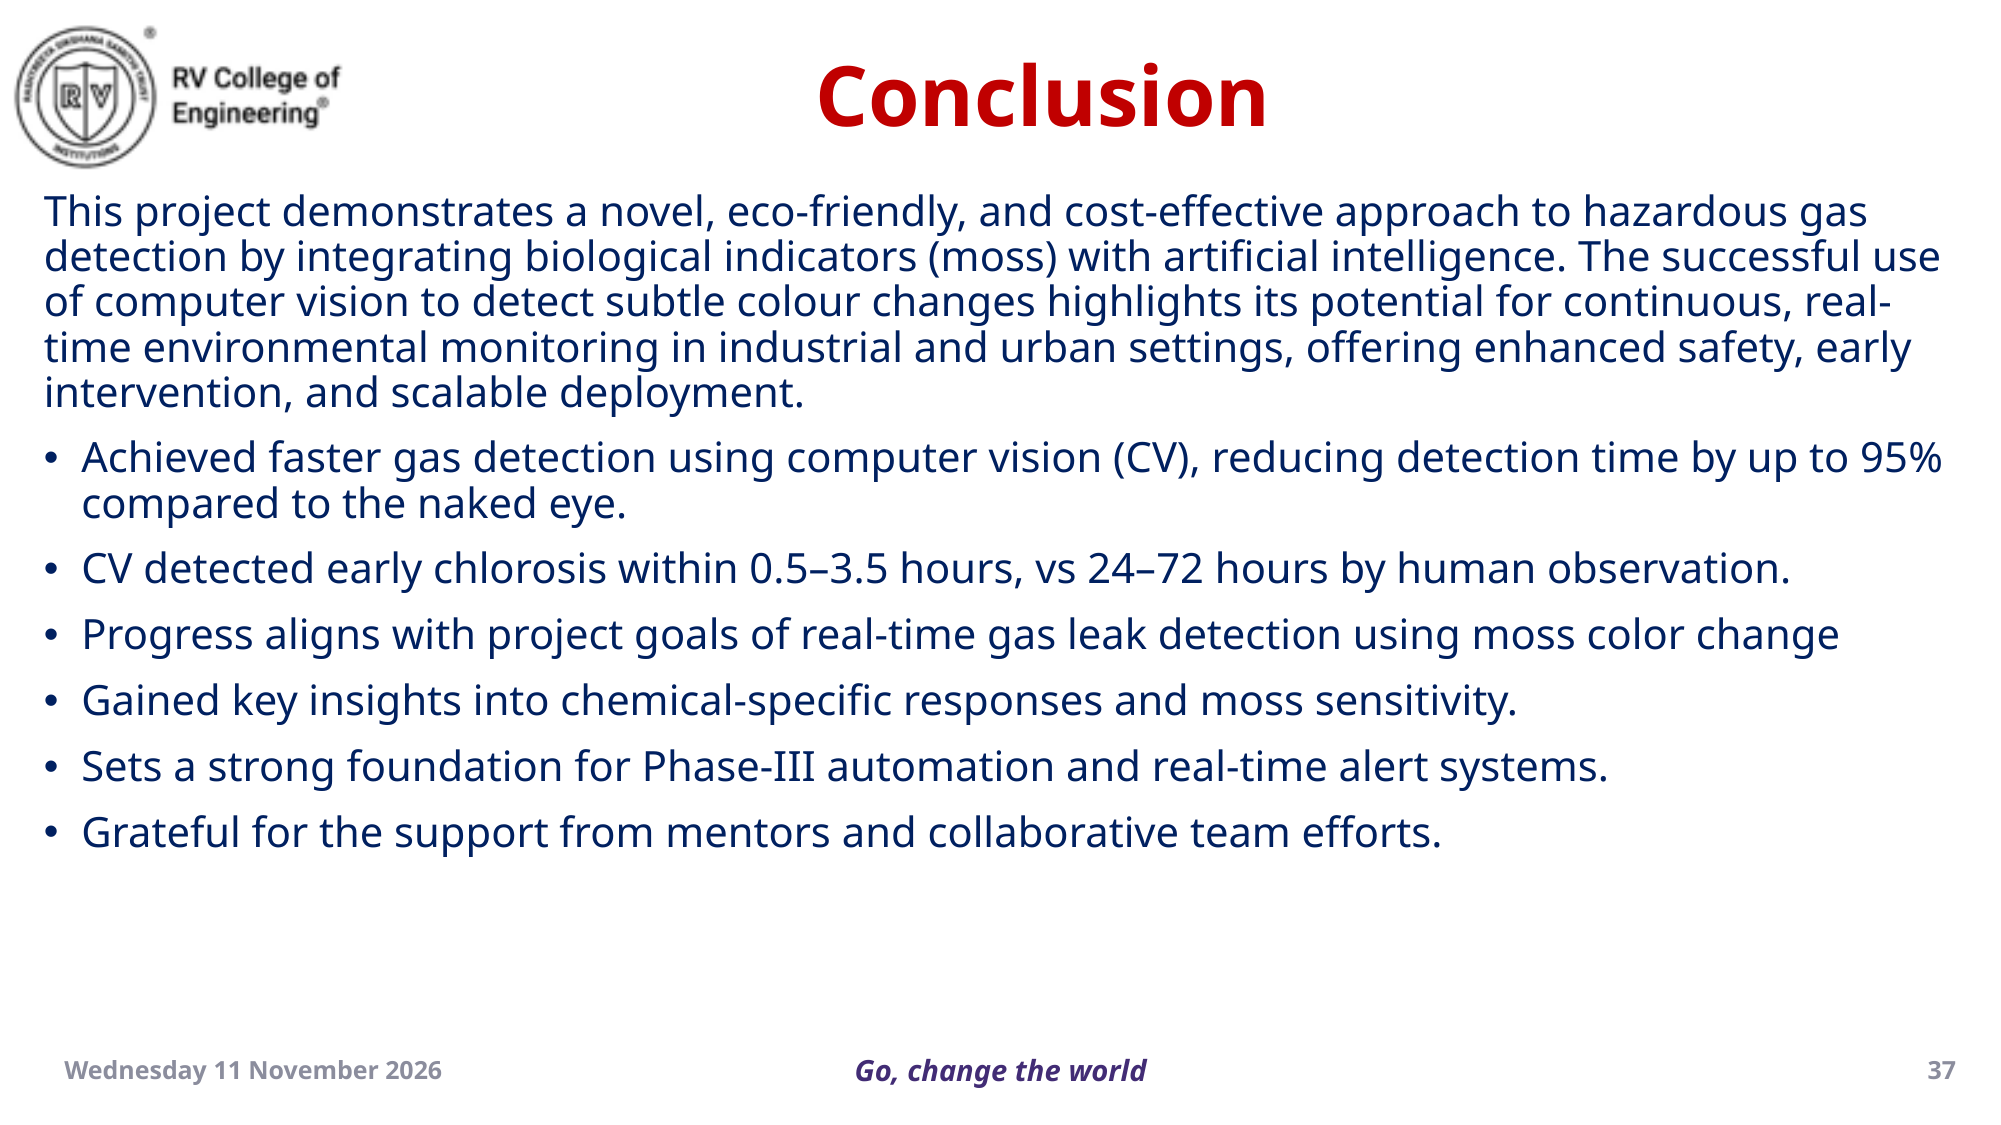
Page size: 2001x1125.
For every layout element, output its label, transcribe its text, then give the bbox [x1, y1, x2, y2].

list This project demonstrates a novel, eco-friendly, and cost-effective approach to hazardous gas detection by integrating biological indicators (moss) with artificial intelligence. The successful use of computer vision to detect subtle colour changes highlights its potential for continuous, real-time environmental monitoring in industrial and urban settings, offering enhanced safety, early intervention, and scalable deployment. Achieved faster gas detection using computer vision (CV), reducing detection time by up to 95% compared to the naked eye. CV detected early chlorosis within 0.5–3.5 hours, vs 24–72 hours by human observation. Progress aligns with project goals of real-time gas leak detection using moss color change Gained key insights into chemical-specific responses and moss sensitivity. Sets a strong foundation for Phase-III automation and real-time alert systems. Grateful for the support from mentors and collaborative team efforts. [28, 183, 1972, 1042]
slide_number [28, 1041, 479, 1102]
text_box Conclusion [374, 23, 1712, 163]
picture [0, 12, 363, 177]
slide_number 37 [1521, 1041, 1972, 1102]
